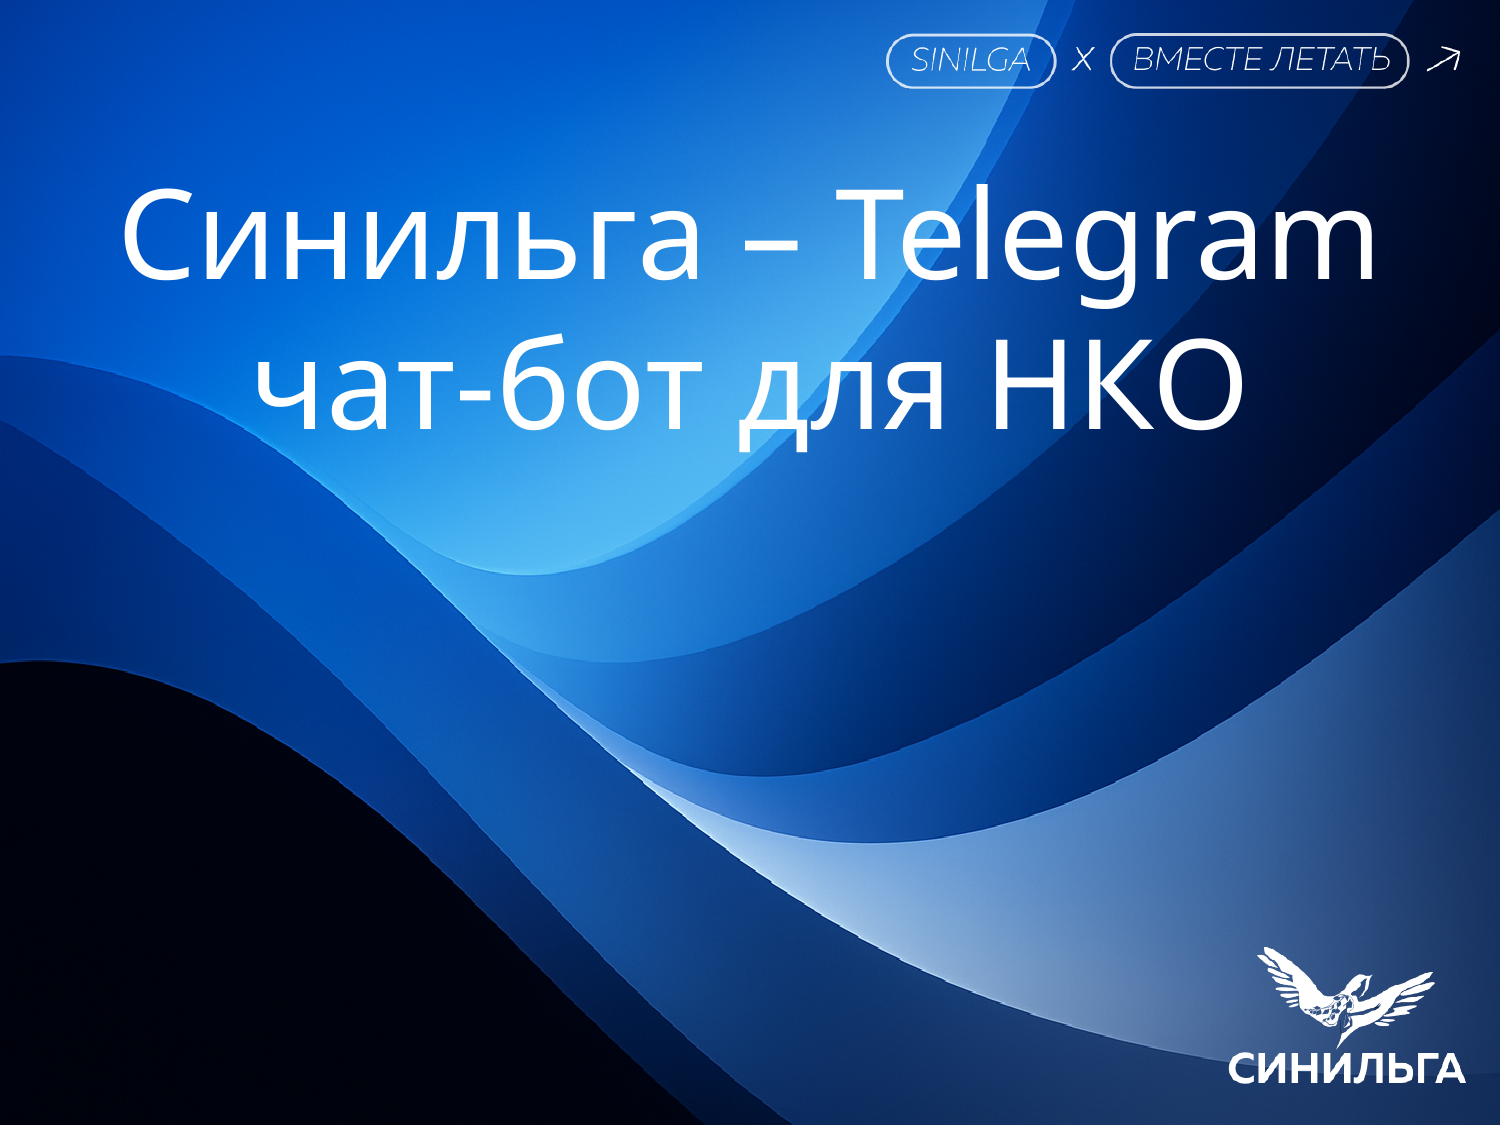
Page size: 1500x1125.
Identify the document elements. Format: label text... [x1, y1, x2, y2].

picture [0, 0, 1500, 1125]
title Синильга – Telegram чат‑бот для НКО [102, 0, 1398, 609]
